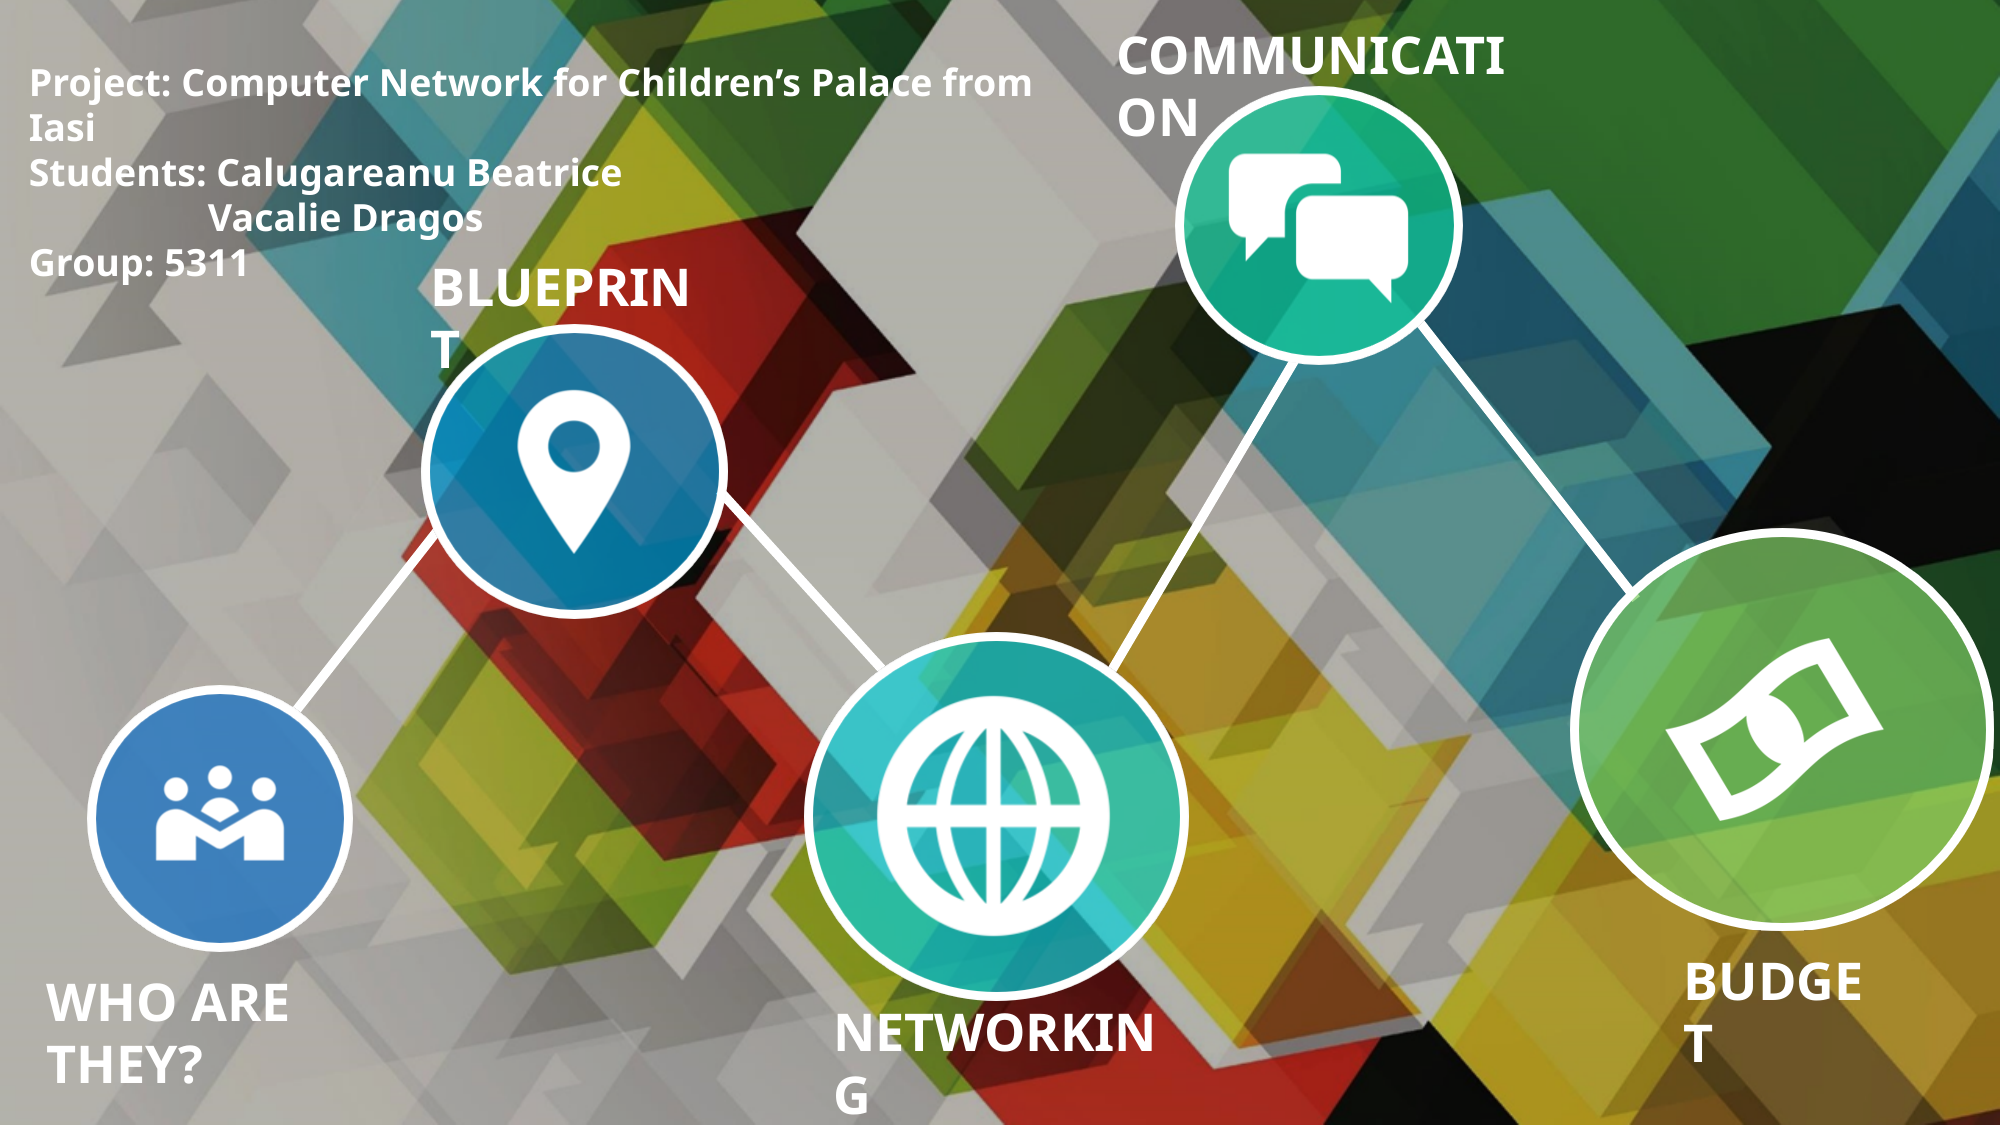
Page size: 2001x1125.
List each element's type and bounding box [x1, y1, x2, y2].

text_box [1109, 360, 1295, 674]
text_box [295, 529, 439, 711]
picture [0, 0, 2000, 1125]
text_box [1420, 322, 1637, 600]
text_box [719, 490, 886, 674]
